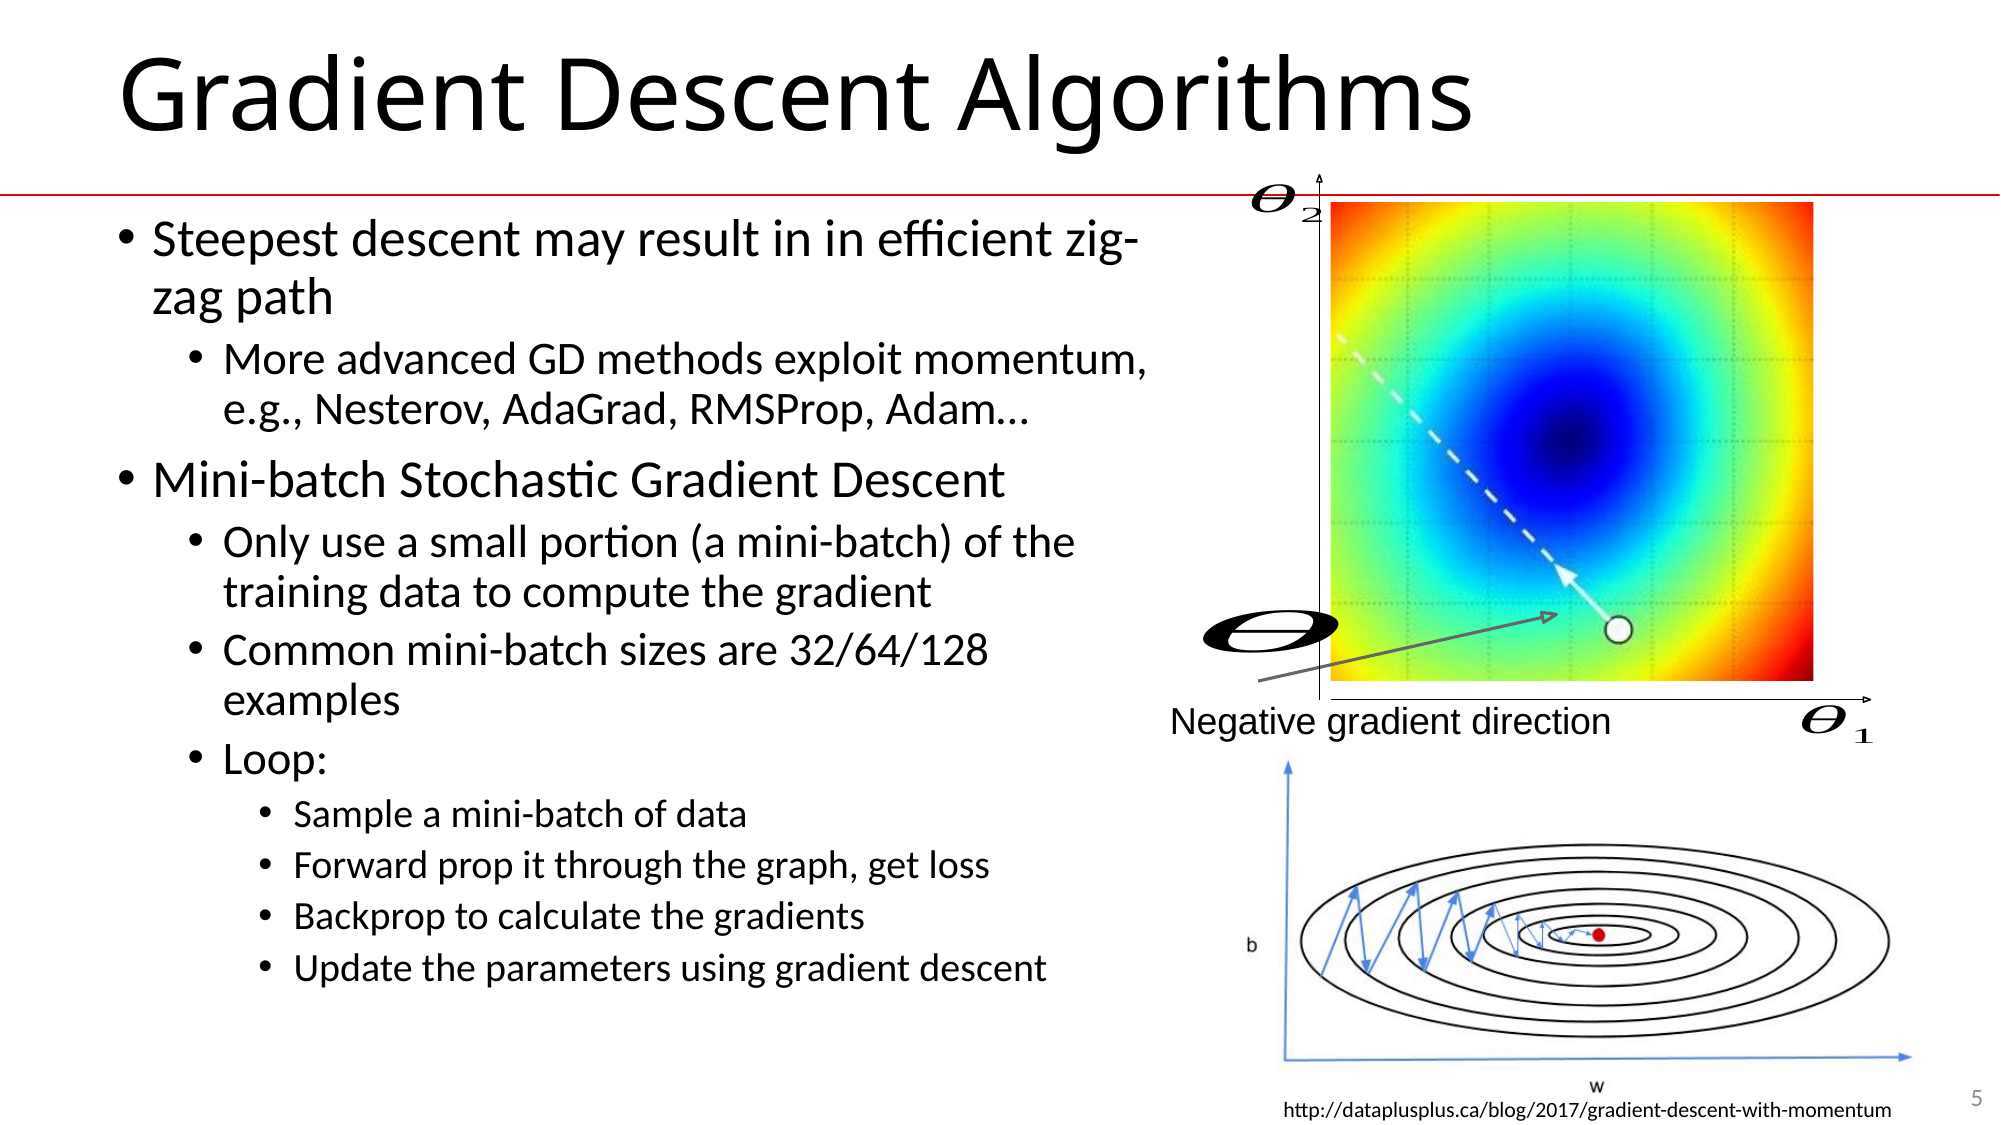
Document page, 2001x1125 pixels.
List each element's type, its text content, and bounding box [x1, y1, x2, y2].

slide_number 25 [1926, 1066, 1999, 1125]
picture [1216, 752, 1970, 1108]
text_box [1330, 202, 1814, 682]
text_box [1316, 174, 1323, 182]
title Gradient Descent Algorithms [102, 10, 1899, 186]
text_box http://dataplusplus.ca/blog/2017/gradient-descent-with-momentum [1268, 1108, 1926, 1125]
text_box [1541, 612, 1557, 623]
text_box Negative gradient direction [1167, 697, 1651, 743]
text_box [1863, 697, 1871, 703]
list Steepest descent may result in in efficient zig-zag path More advanced GD methods exploit momentum, e.g., Nesterov, AdaGrad, RMSProp, Adam… Mini-batch Stochastic Gradient Descent Only use a small portion (a mini-batch) of the training data to compute the gradient Common mini-batch sizes are 32/64/128 examples Loop: Sample a mini-batch of data Forward prop it through the graph, get loss Backprop to calculate the gradients Update the parameters using gradient descent [102, 203, 1168, 1056]
